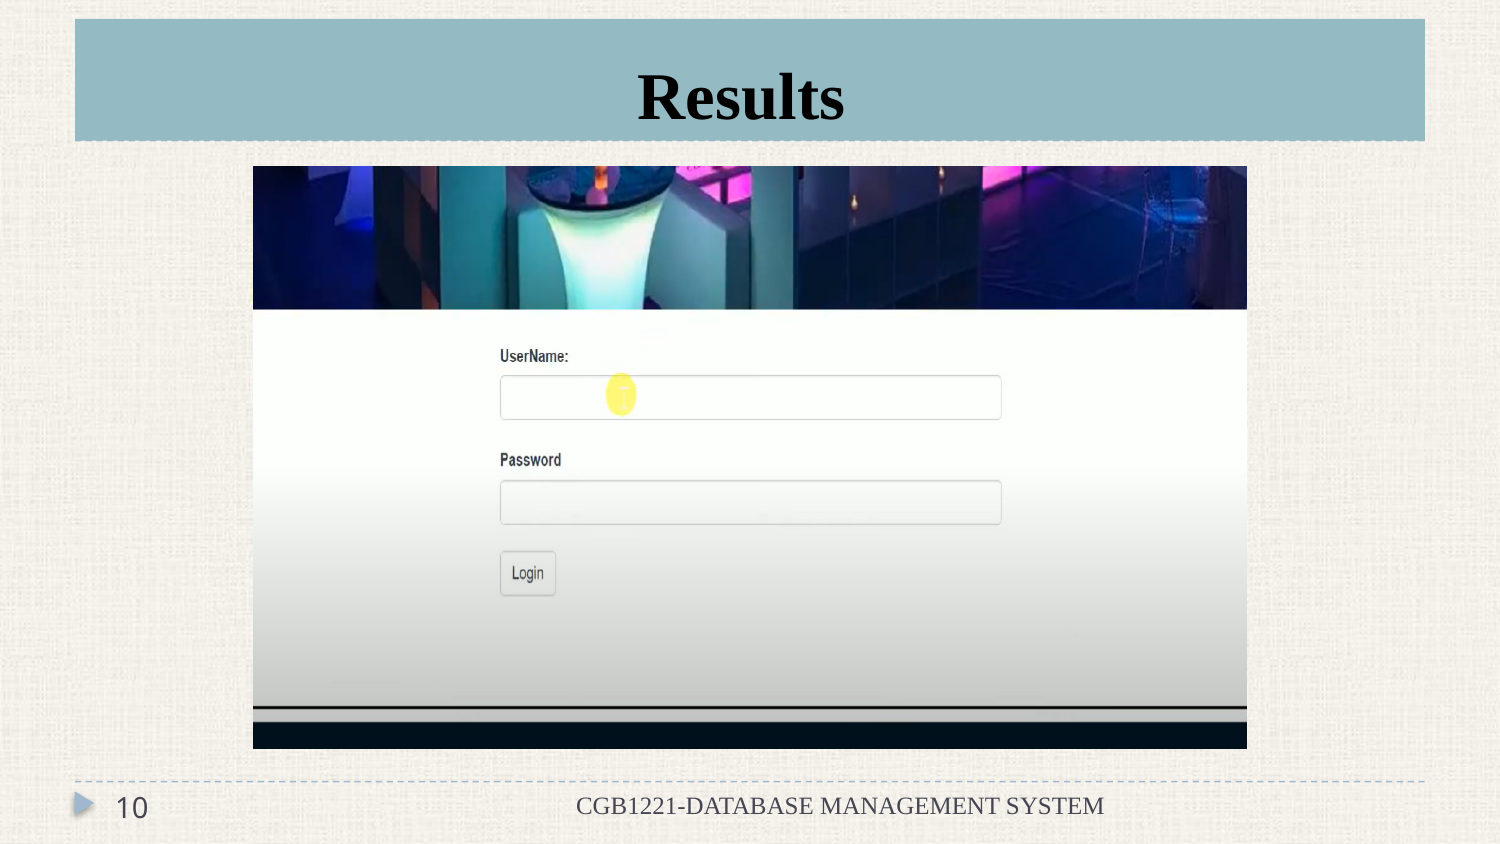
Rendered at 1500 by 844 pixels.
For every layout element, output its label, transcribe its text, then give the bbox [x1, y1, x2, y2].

title Results [75, 18, 1425, 141]
footer CGB1221-DATABASE MANAGEMENT SYSTEM [512, 782, 1175, 844]
slide_number 10 [100, 782, 426, 827]
picture [253, 165, 1247, 749]
